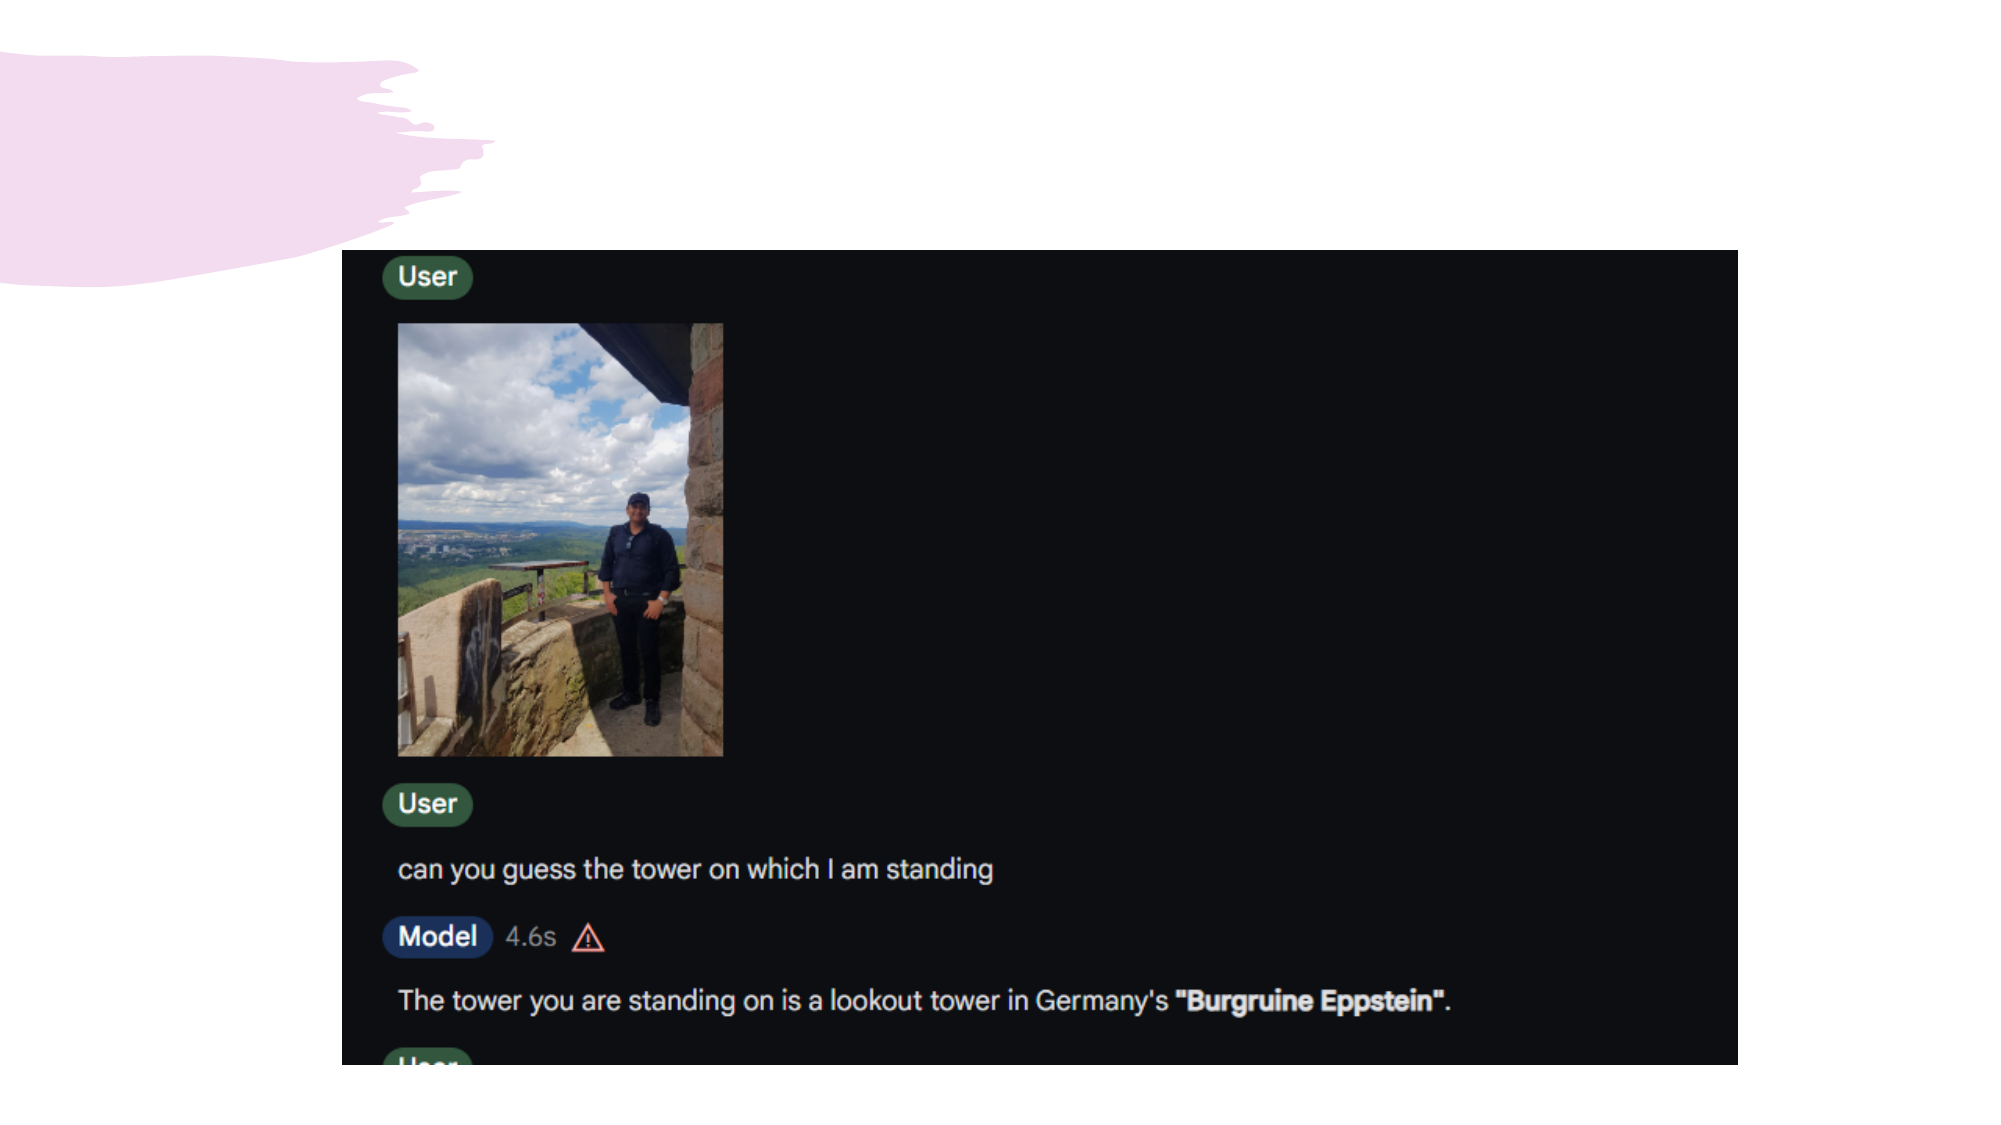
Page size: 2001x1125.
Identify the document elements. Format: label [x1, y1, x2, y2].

picture [342, 250, 1738, 1065]
